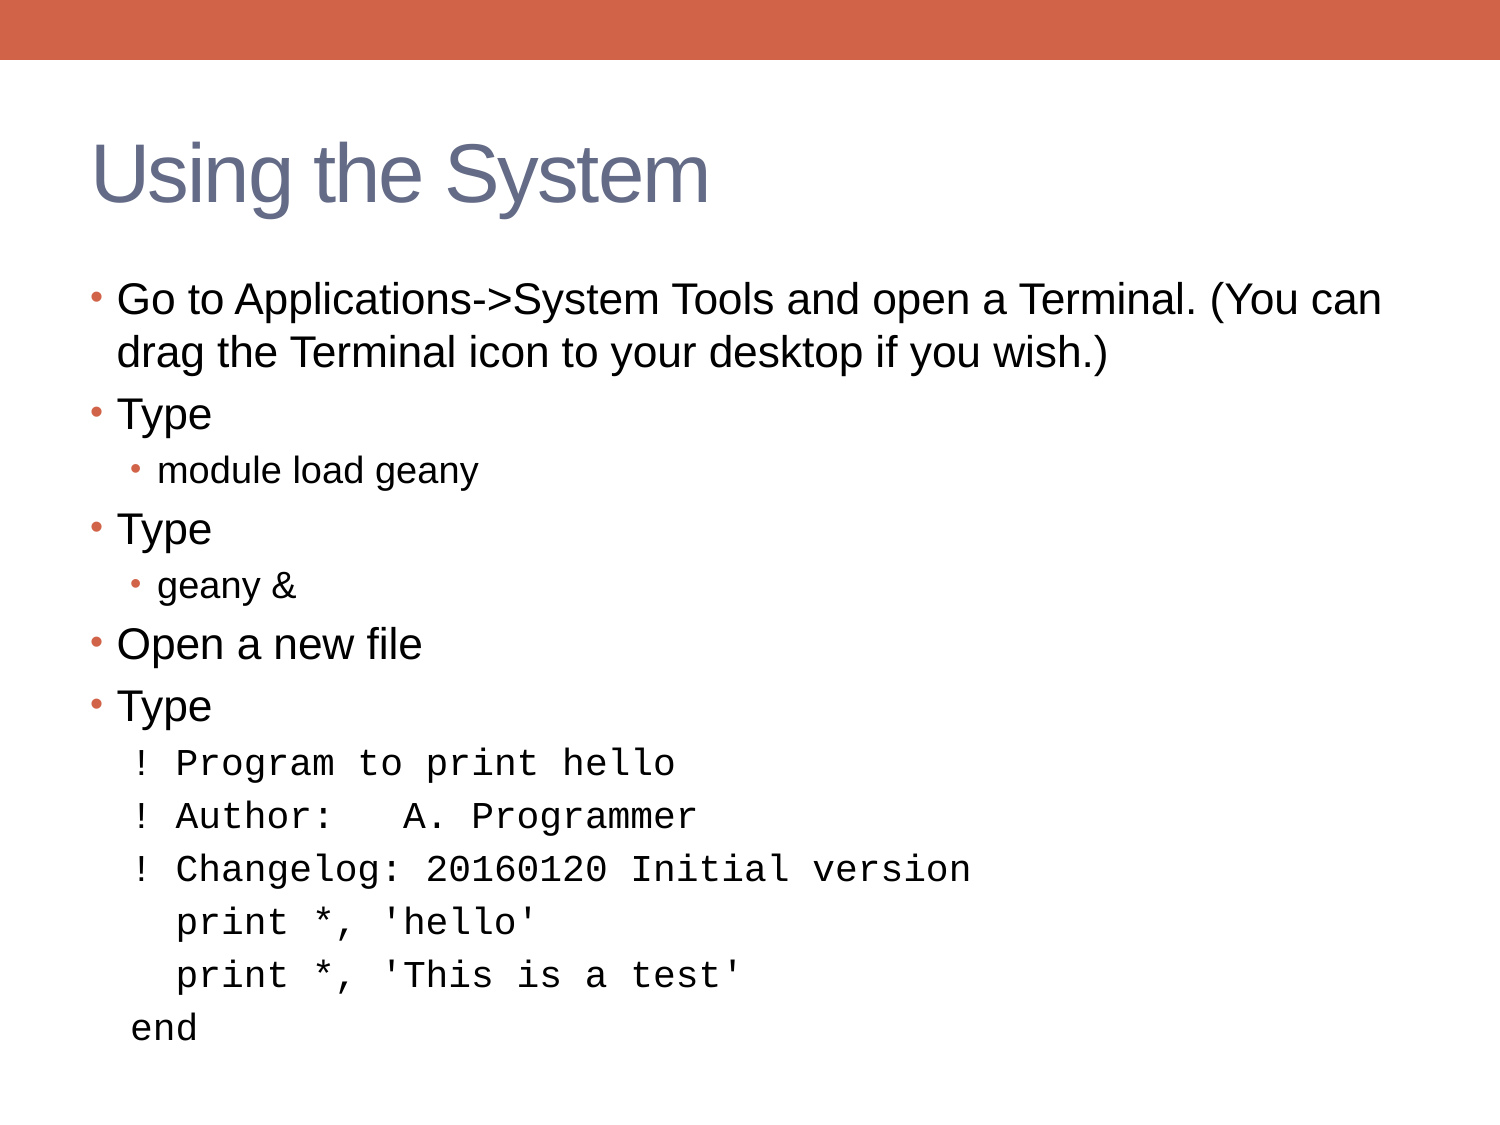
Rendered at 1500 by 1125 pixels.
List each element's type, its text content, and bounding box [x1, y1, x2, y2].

list Go to Applications->System Tools and open a Terminal. (You can drag the Terminal icon to your desktop if you wish.) Type module load geany Type geany & Open a new file Type ! Program to print hello ! Author: A. Programmer ! Changelog: 20160120 Initial version print *, 'hello' print *, 'This is a test' end [75, 262, 1425, 1063]
title Using the System [75, 87, 1425, 250]
